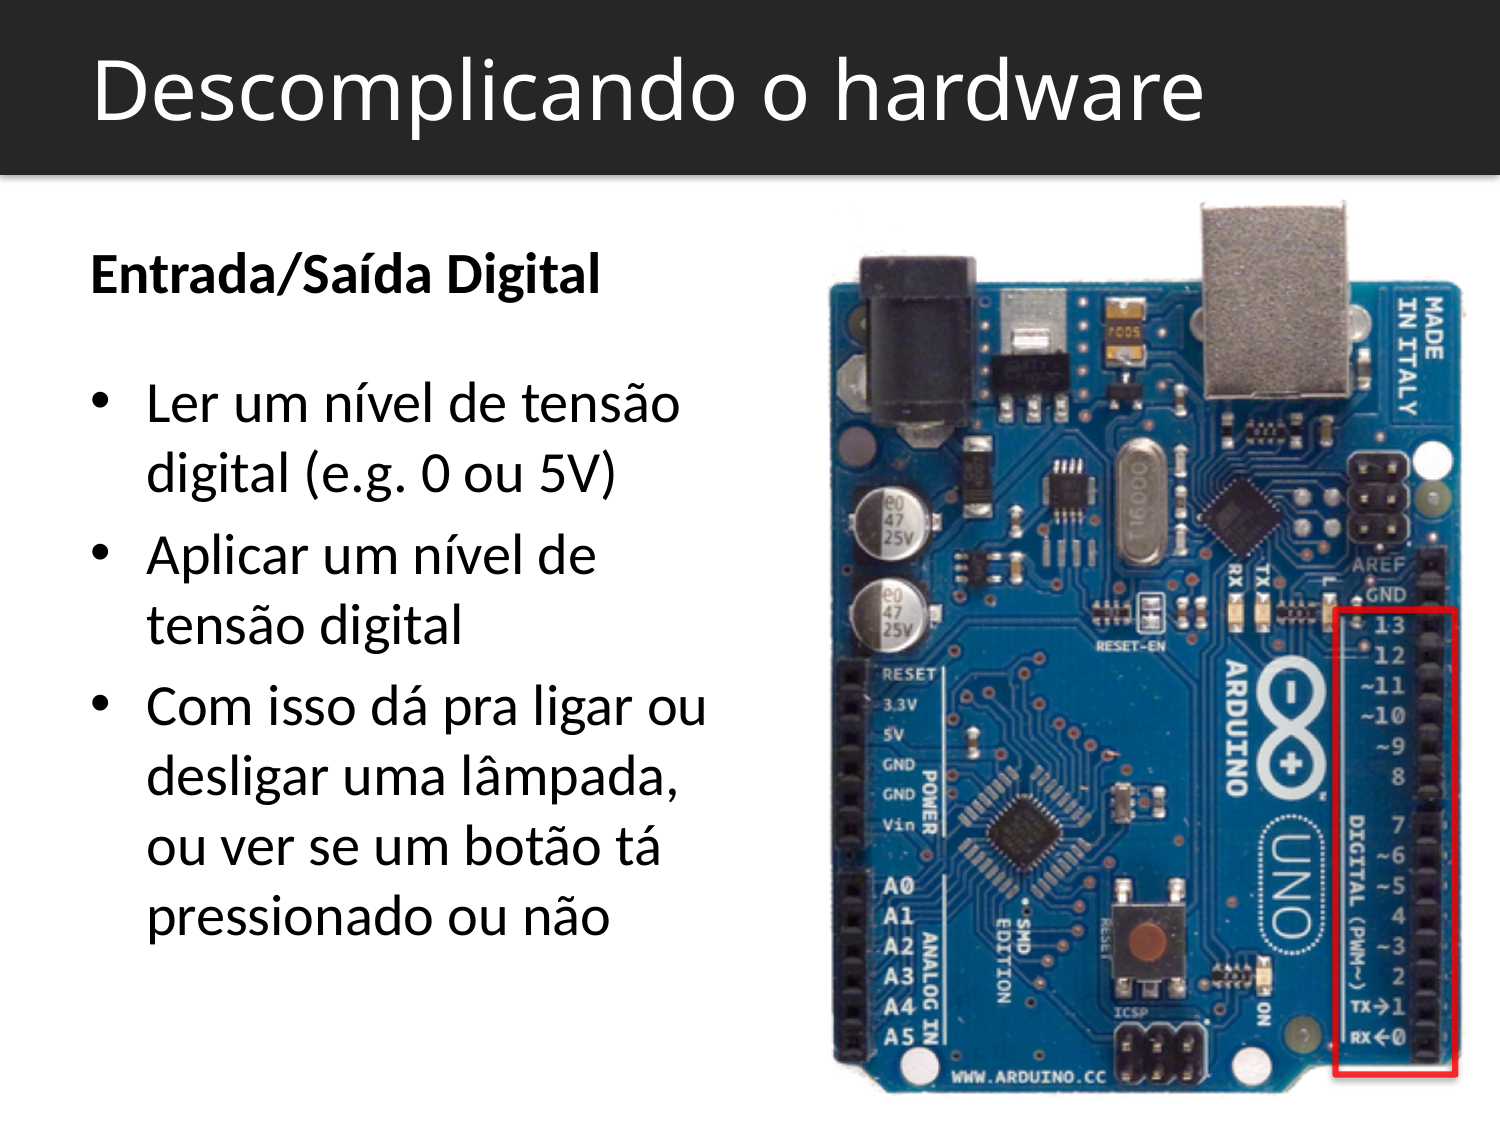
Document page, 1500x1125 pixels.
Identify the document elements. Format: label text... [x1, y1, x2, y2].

text_box [0, 0, 1500, 176]
title Descomplicando o hardware [75, 0, 1425, 175]
text_box [1335, 980, 1456, 1075]
list Ler um nível de tensão digital (e.g. 0 ou 5V) Aplicar um nível de tensão digital Com isso dá pra ligar ou desligar uma lâmpada, ou ver se um botão tá pressionado ou não [75, 356, 738, 1005]
picture [693, 201, 1500, 1104]
list Entrada/Saída Digital [75, 227, 738, 325]
